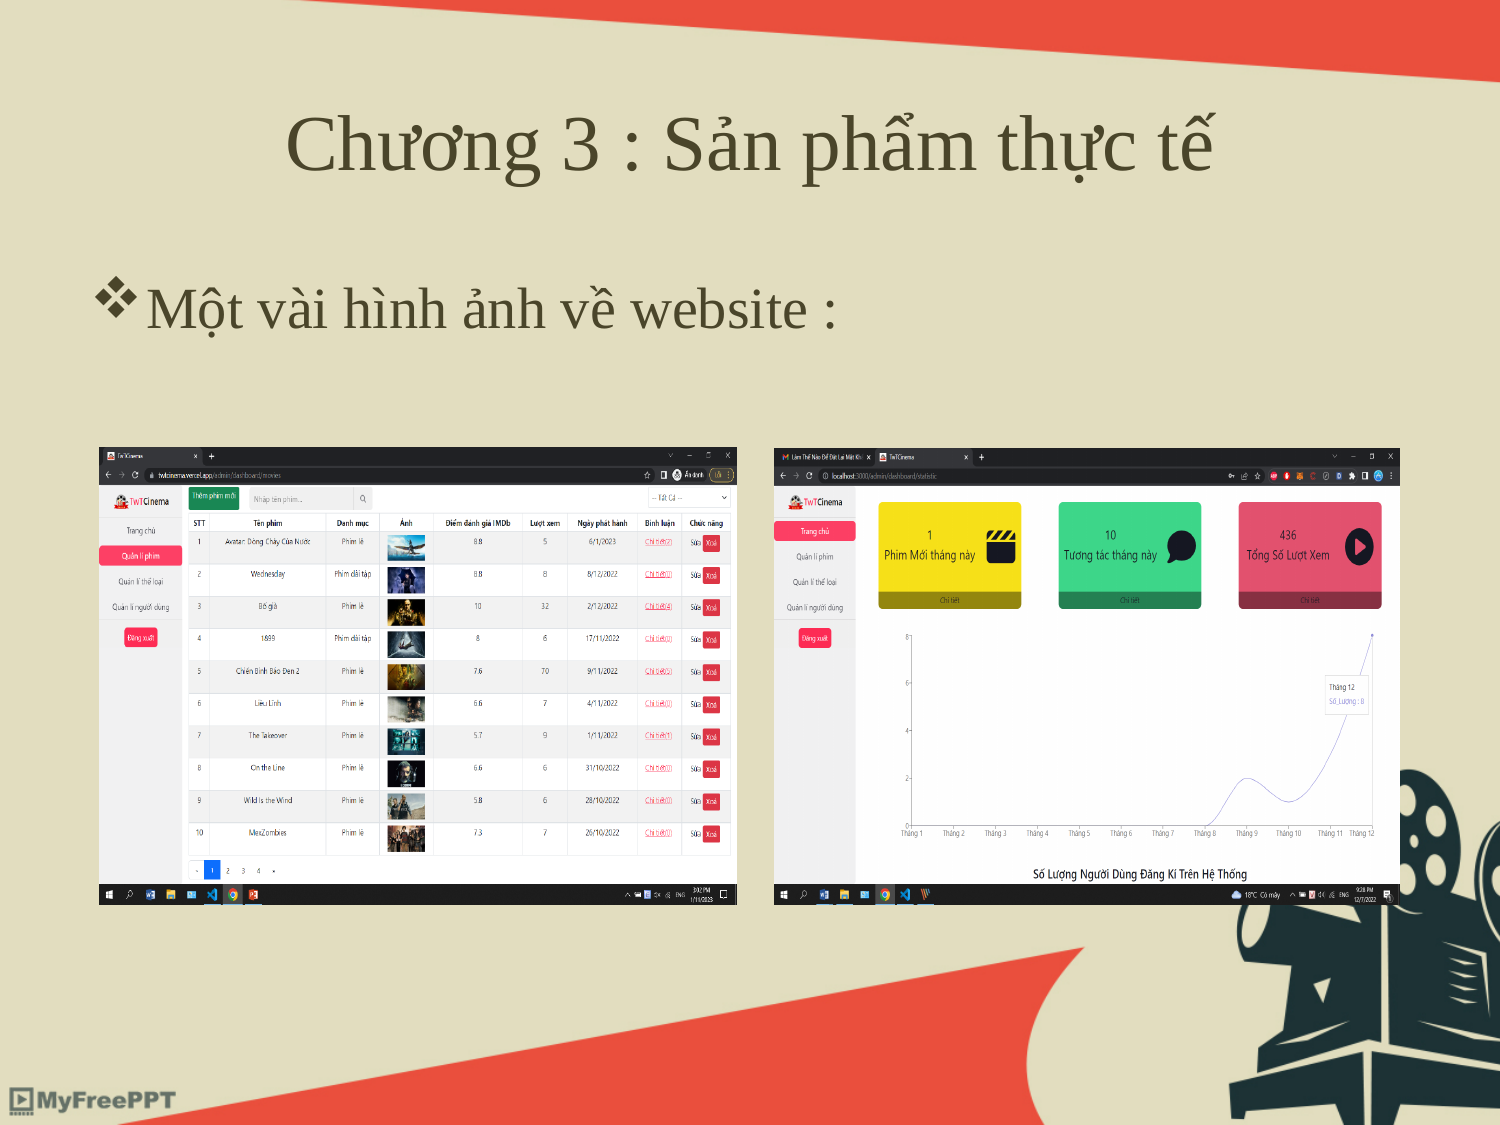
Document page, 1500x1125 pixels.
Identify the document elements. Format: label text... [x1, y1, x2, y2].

list Một vài hình ảnh về website : [75, 262, 1425, 938]
picture [0, 0, 1500, 1125]
title Chương 3 : Sản phẩm thực tế [75, 45, 1425, 233]
